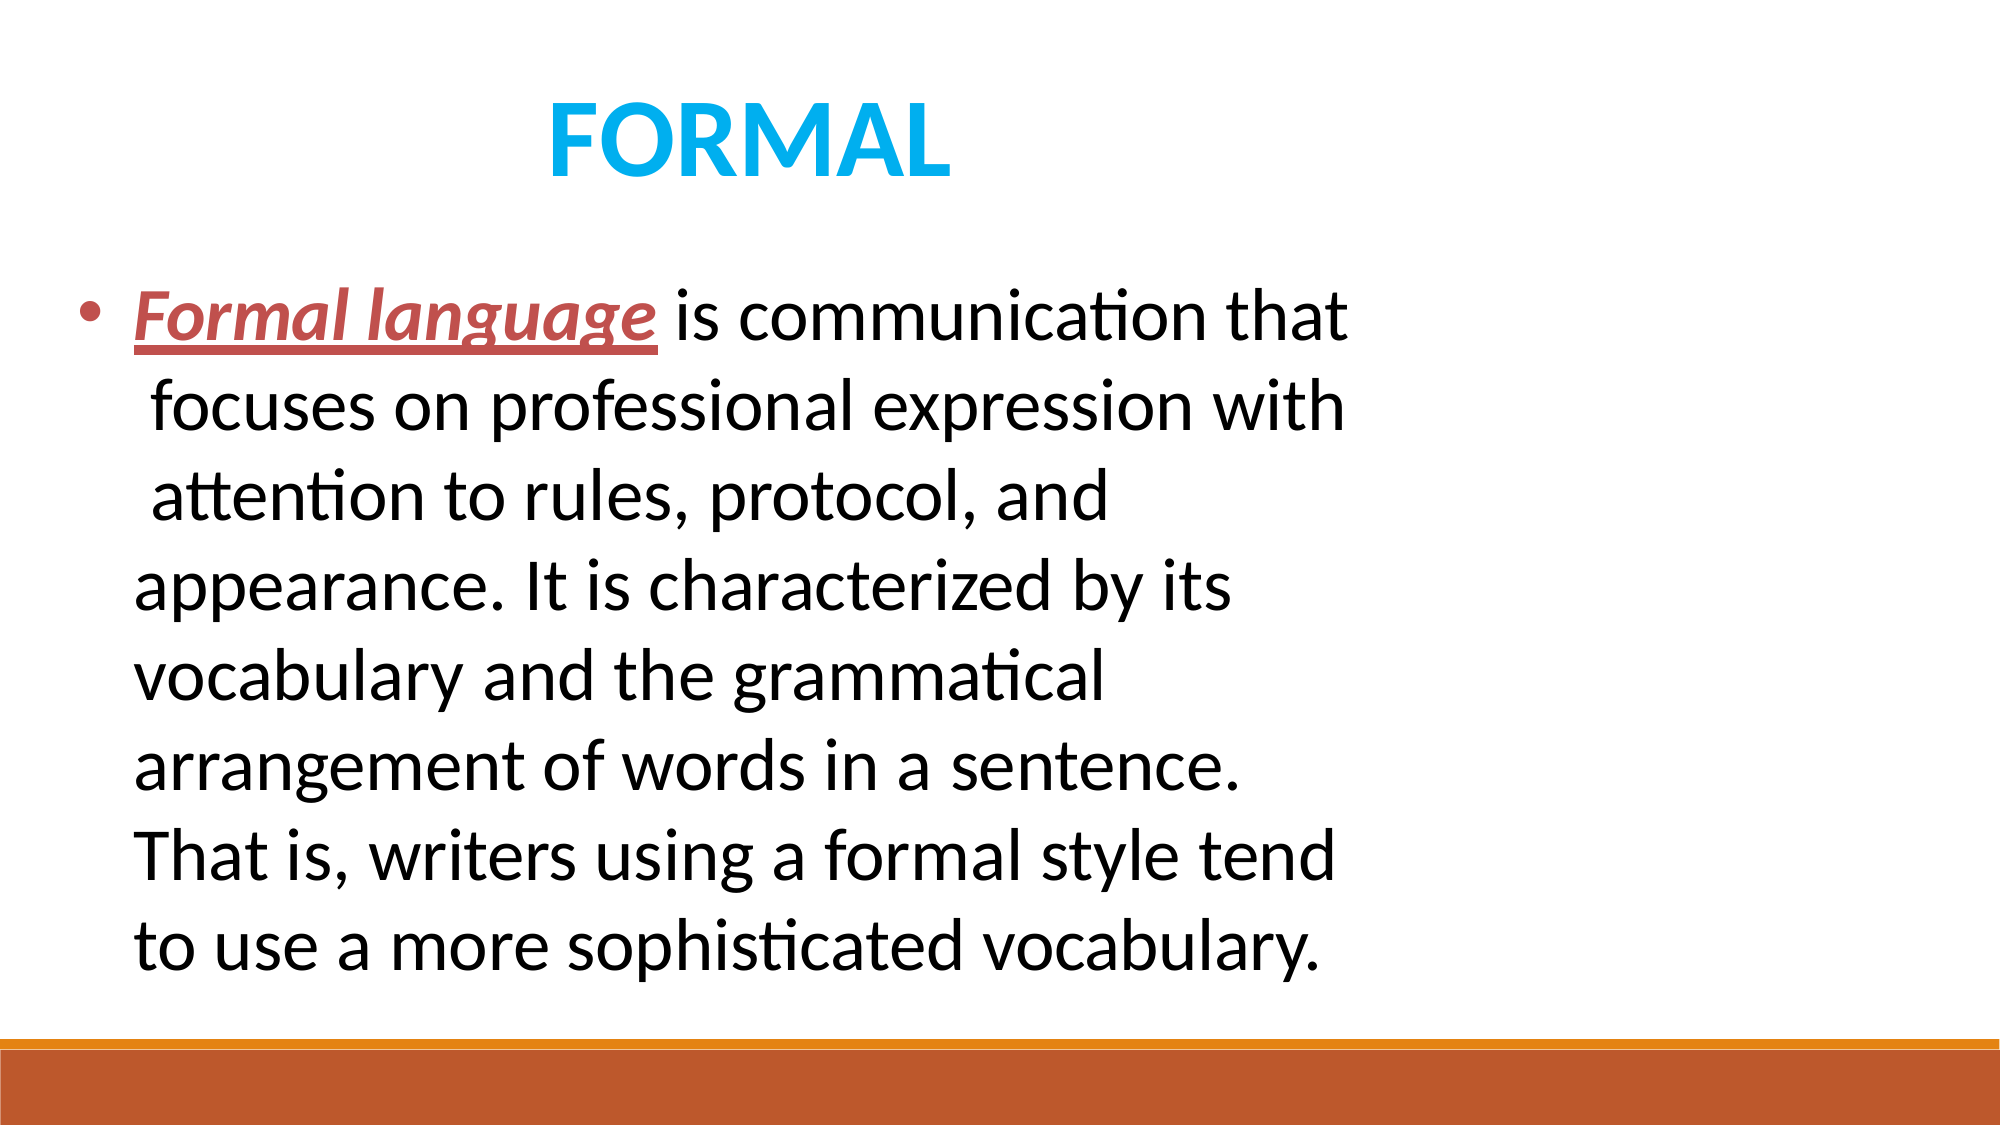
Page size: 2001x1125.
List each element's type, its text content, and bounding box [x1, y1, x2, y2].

text_box Formal language is communication that focuses on professional expression with attention to rules, protocol, and appearance. It is characterized by its vocabulary and the grammatical arrangement of words in a sentence. That is, writers using a formal style tend to use a more sophisticated vocabulary. [75, 263, 1360, 986]
text_box FORMAL [545, 62, 955, 200]
